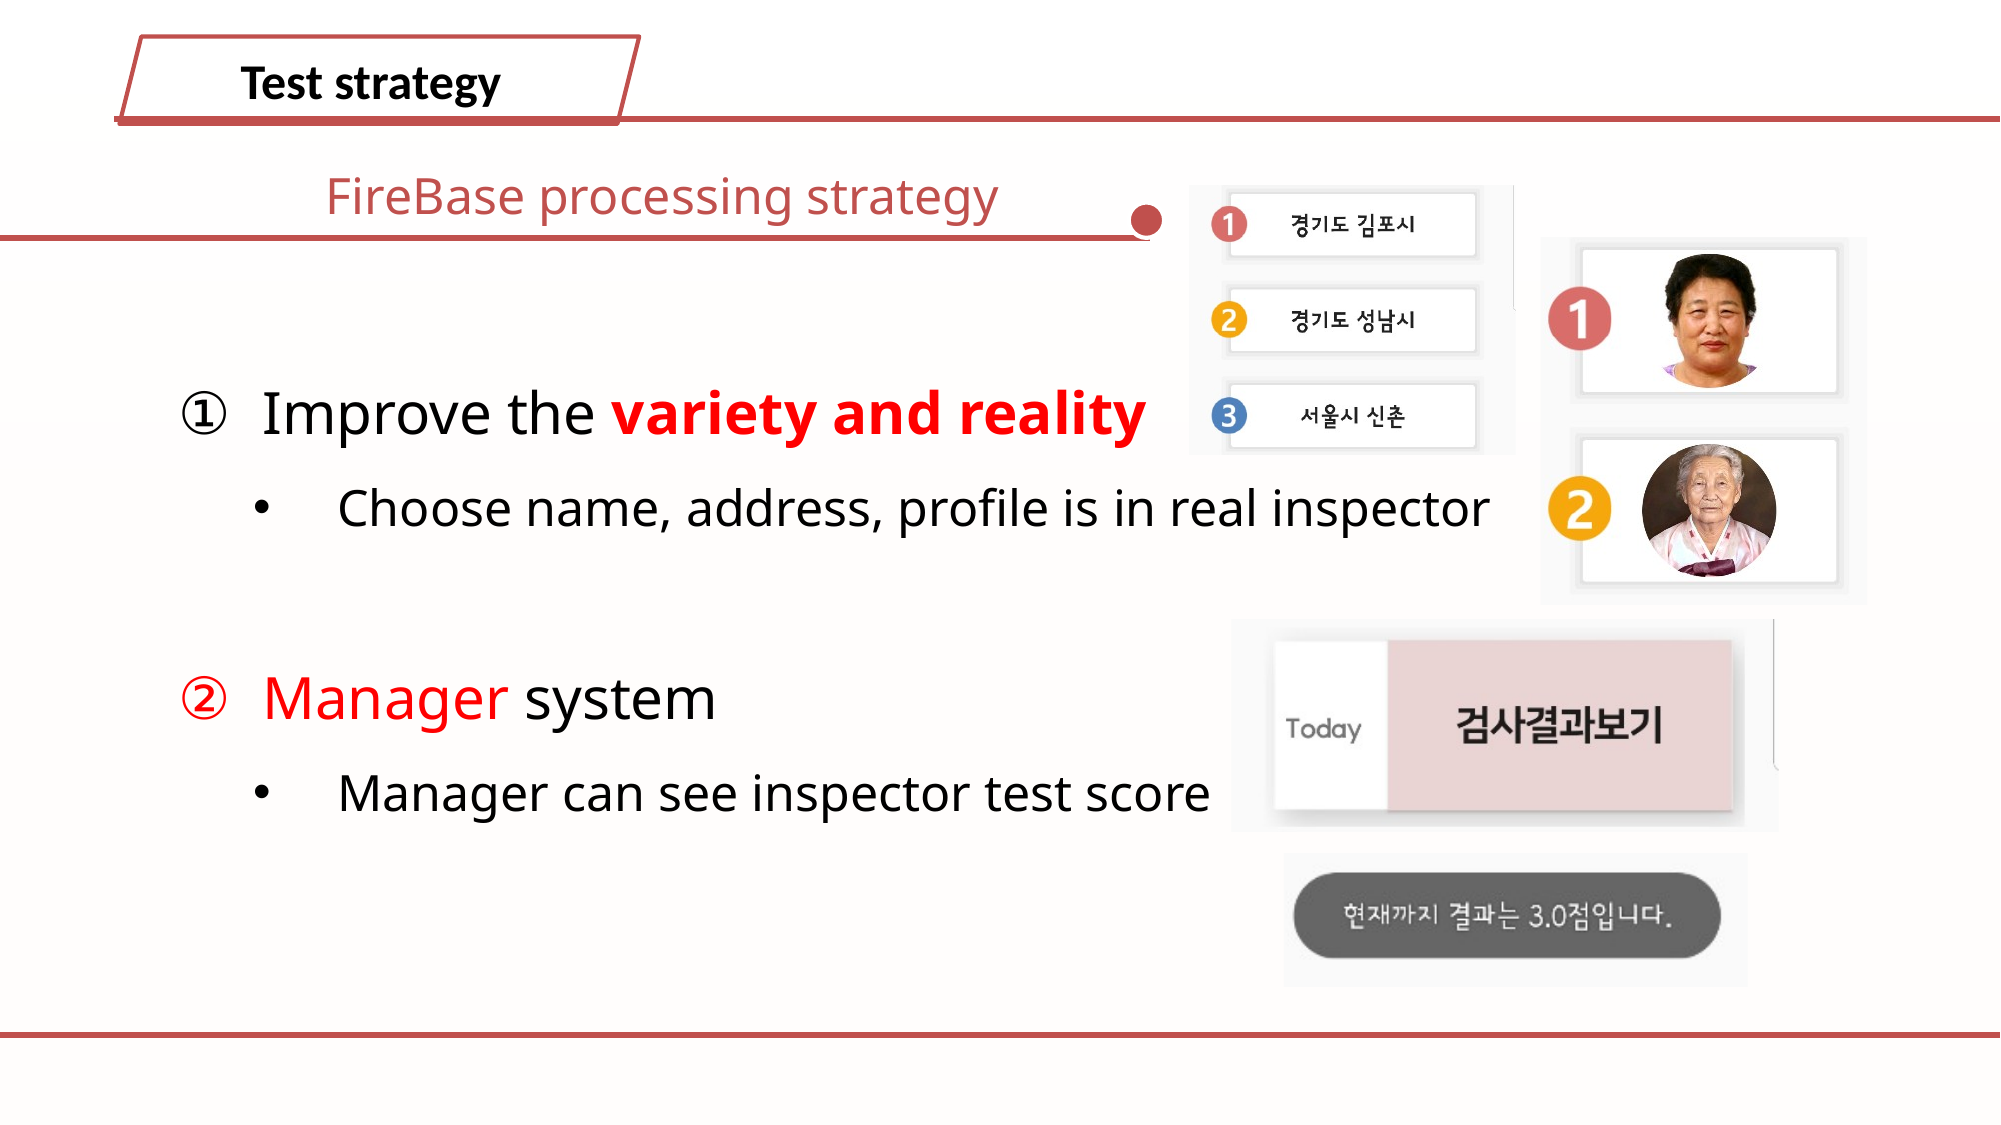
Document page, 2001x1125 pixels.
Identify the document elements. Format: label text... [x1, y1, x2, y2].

picture [1283, 852, 1748, 987]
text_box Improve the variety and reality Choose name, address, profile is in real inspector Manager system Manager can see inspector test score [163, 333, 1507, 829]
text_box [119, 34, 642, 116]
text_box FireBase processing strategy [310, 157, 1028, 233]
picture [1188, 185, 1516, 455]
text_box [1126, 200, 1167, 240]
picture [1231, 619, 1779, 833]
picture [1540, 237, 1868, 605]
text_box Test strategy [142, 36, 600, 116]
